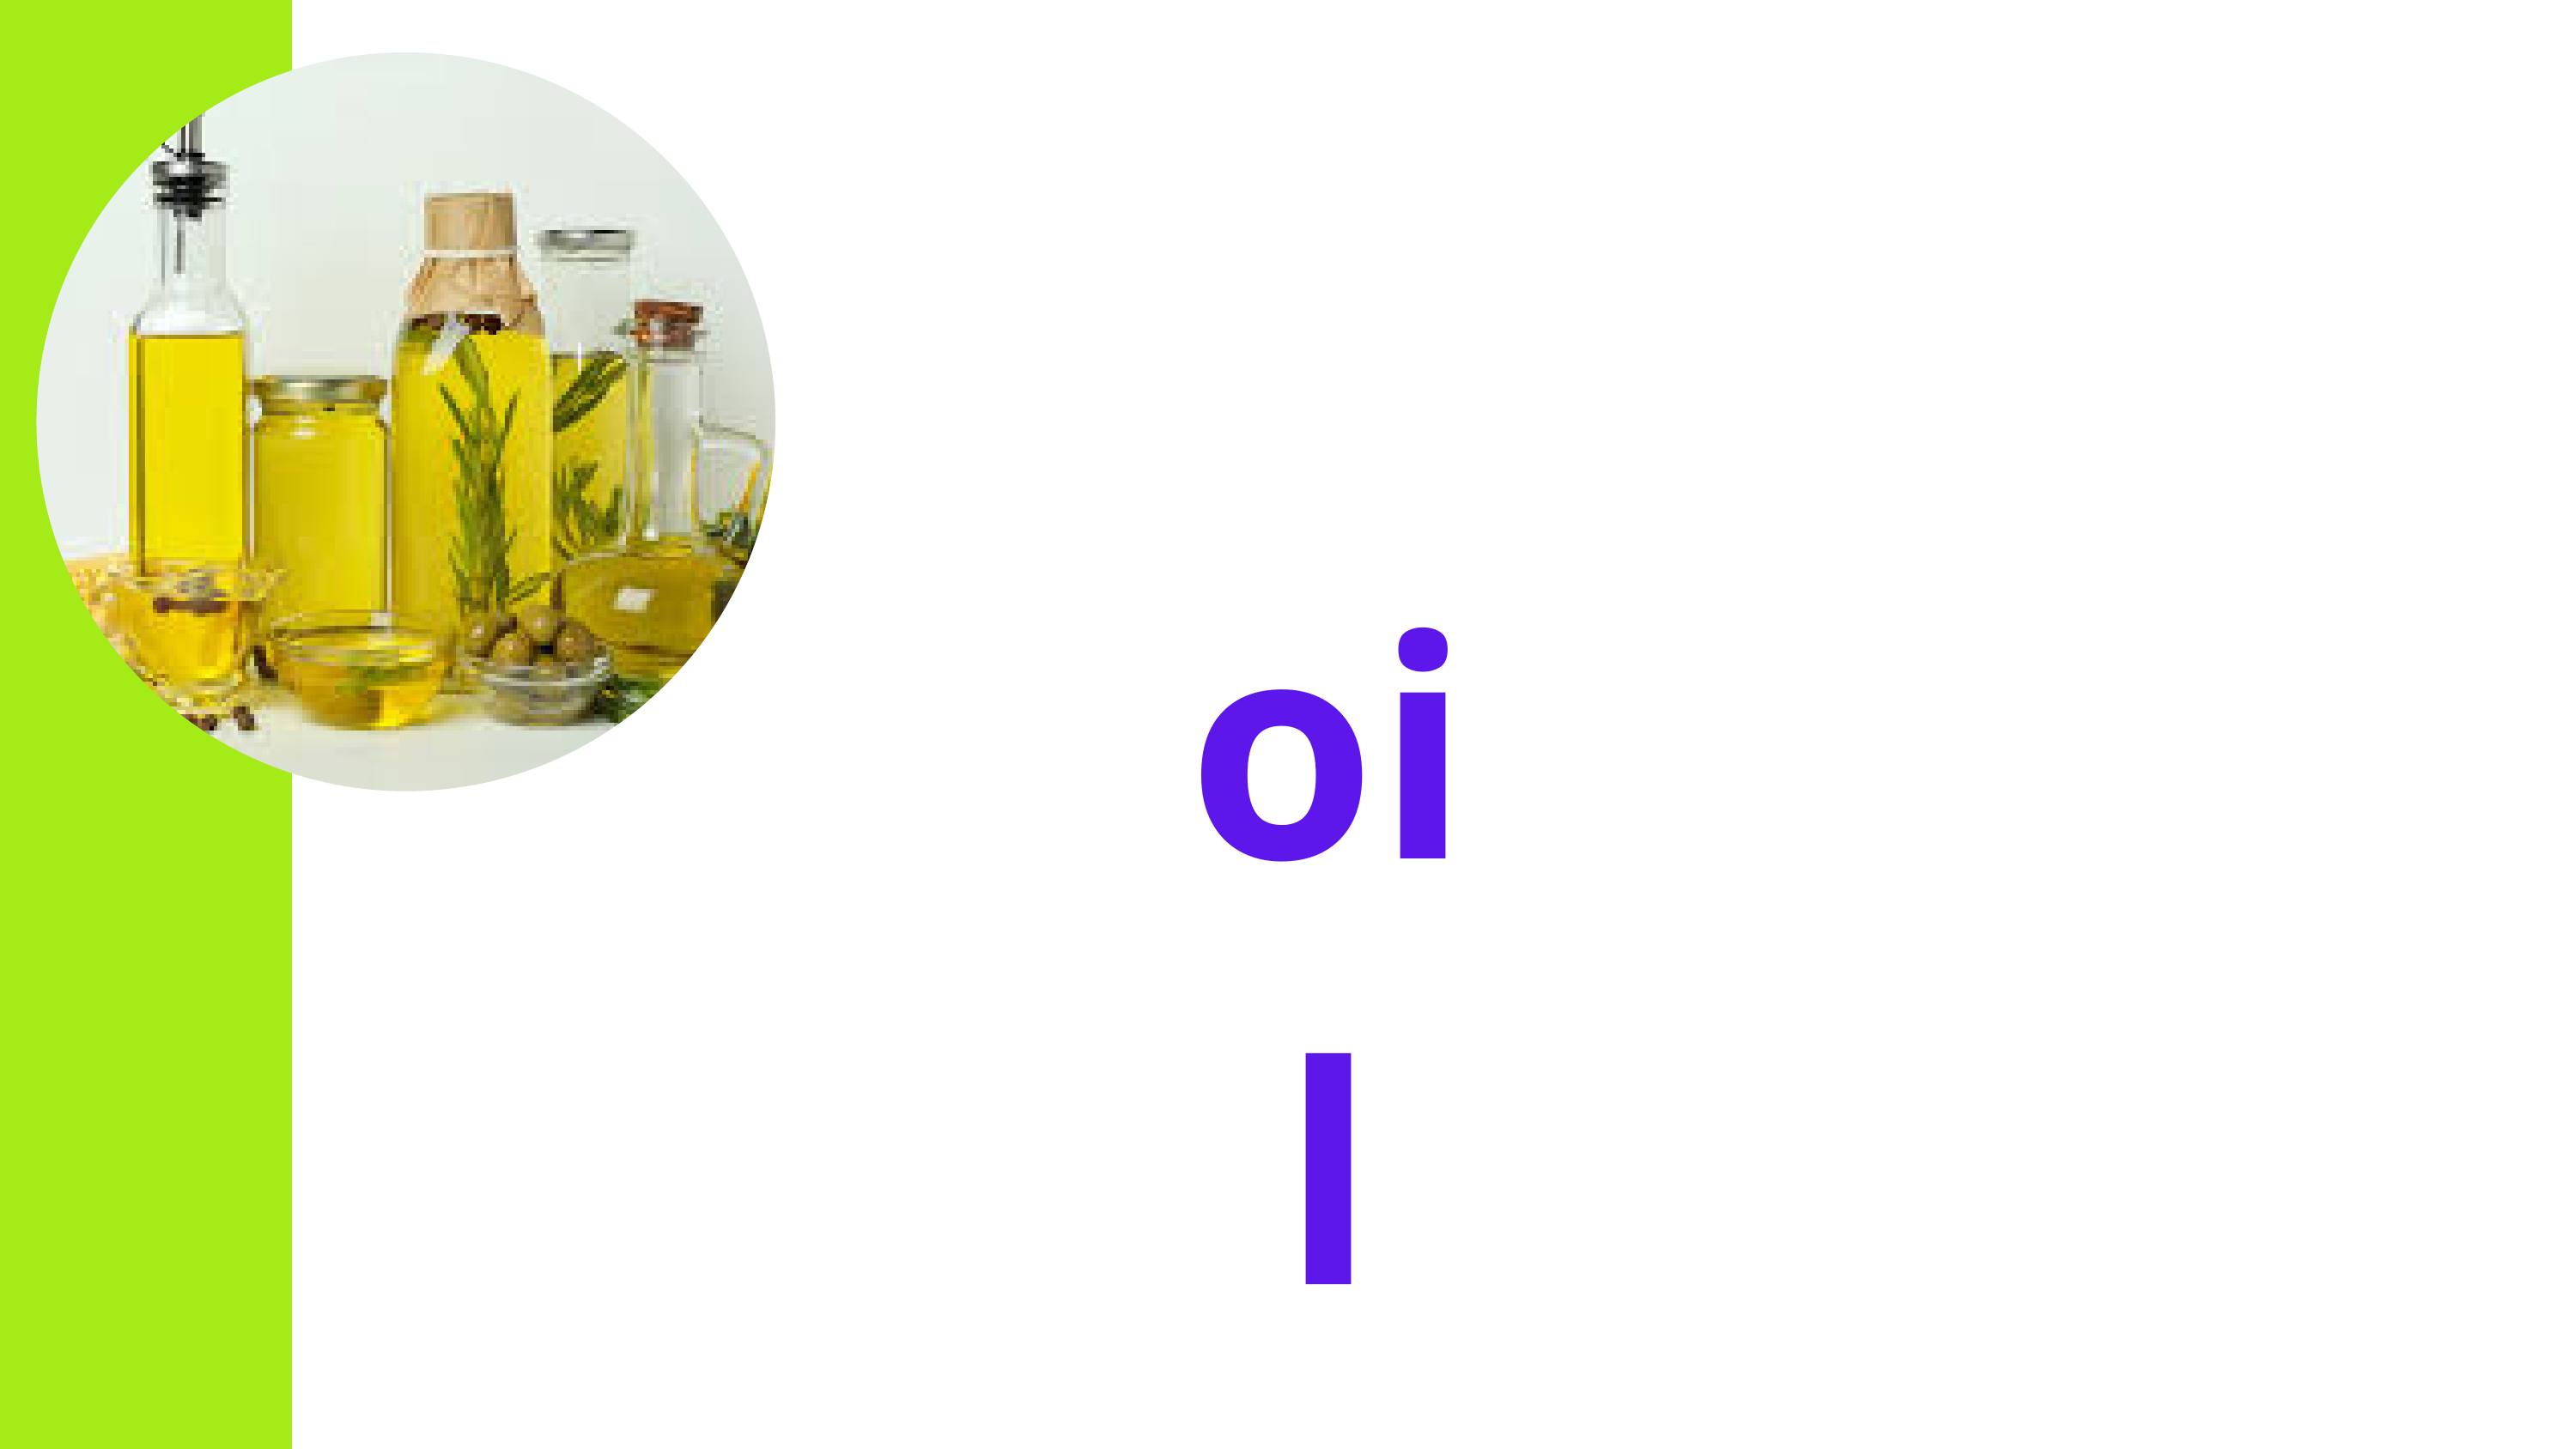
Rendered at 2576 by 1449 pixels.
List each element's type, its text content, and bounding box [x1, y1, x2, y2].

text_box oil [1188, 494, 1470, 1346]
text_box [36, 52, 776, 791]
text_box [0, 0, 293, 1449]
